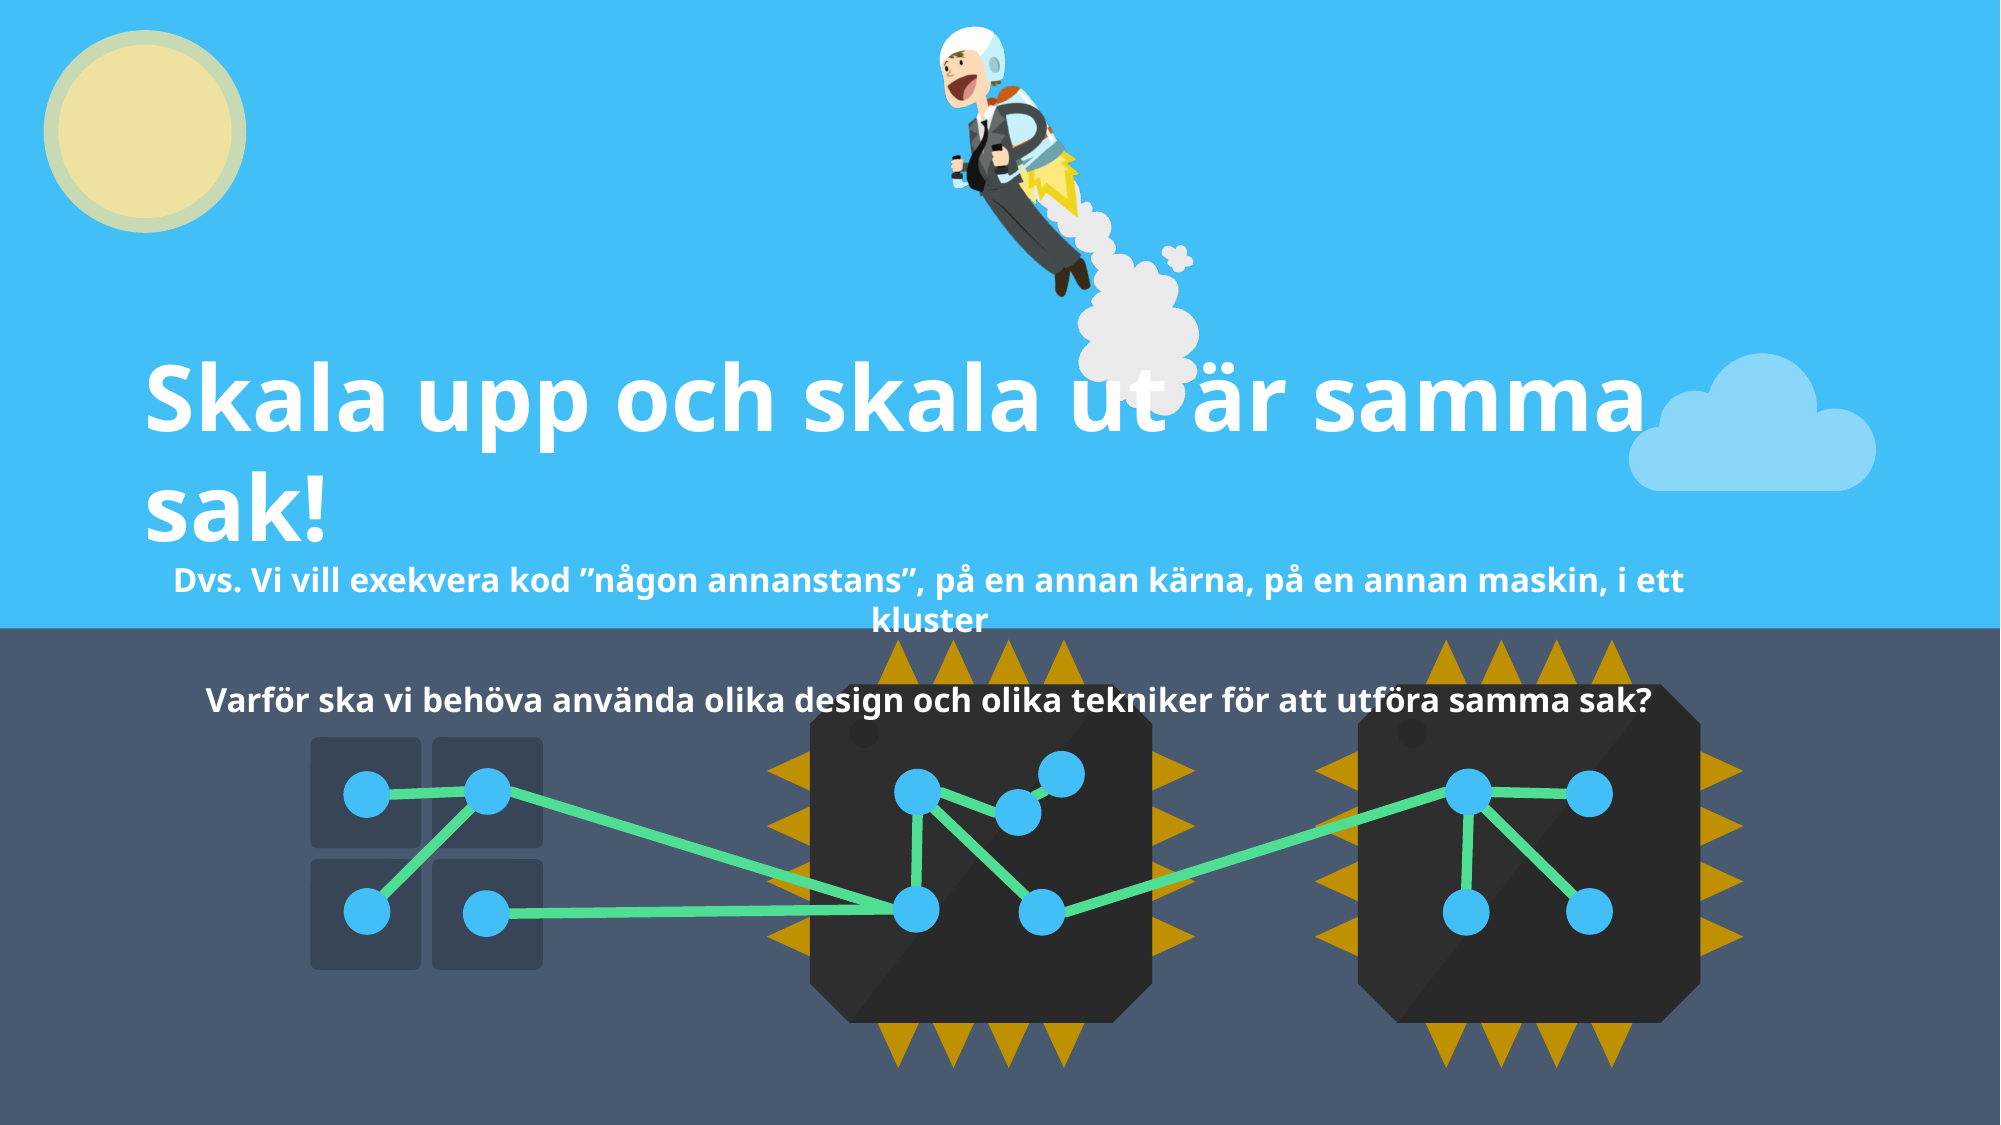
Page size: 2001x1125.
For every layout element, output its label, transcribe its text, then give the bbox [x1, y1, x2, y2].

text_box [343, 750, 1613, 937]
text_box [1162, 0, 2000, 629]
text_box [766, 937, 1196, 1069]
text_box [1730, 352, 1878, 493]
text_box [310, 737, 543, 970]
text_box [1314, 639, 1744, 1069]
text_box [43, 30, 247, 233]
picture [893, 0, 1228, 438]
text_box Skala upp och skala ut är samma sak! Dvs. Vi vill exekvera kod ”någon annanstans”, på en annan kärna, på en annan maskin, i ett kluster Varför ska vi behöva använda olika design och olika tekniker för att utföra samma sak? [130, 332, 1730, 727]
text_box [766, 639, 1196, 750]
text_box [0, 0, 981, 629]
